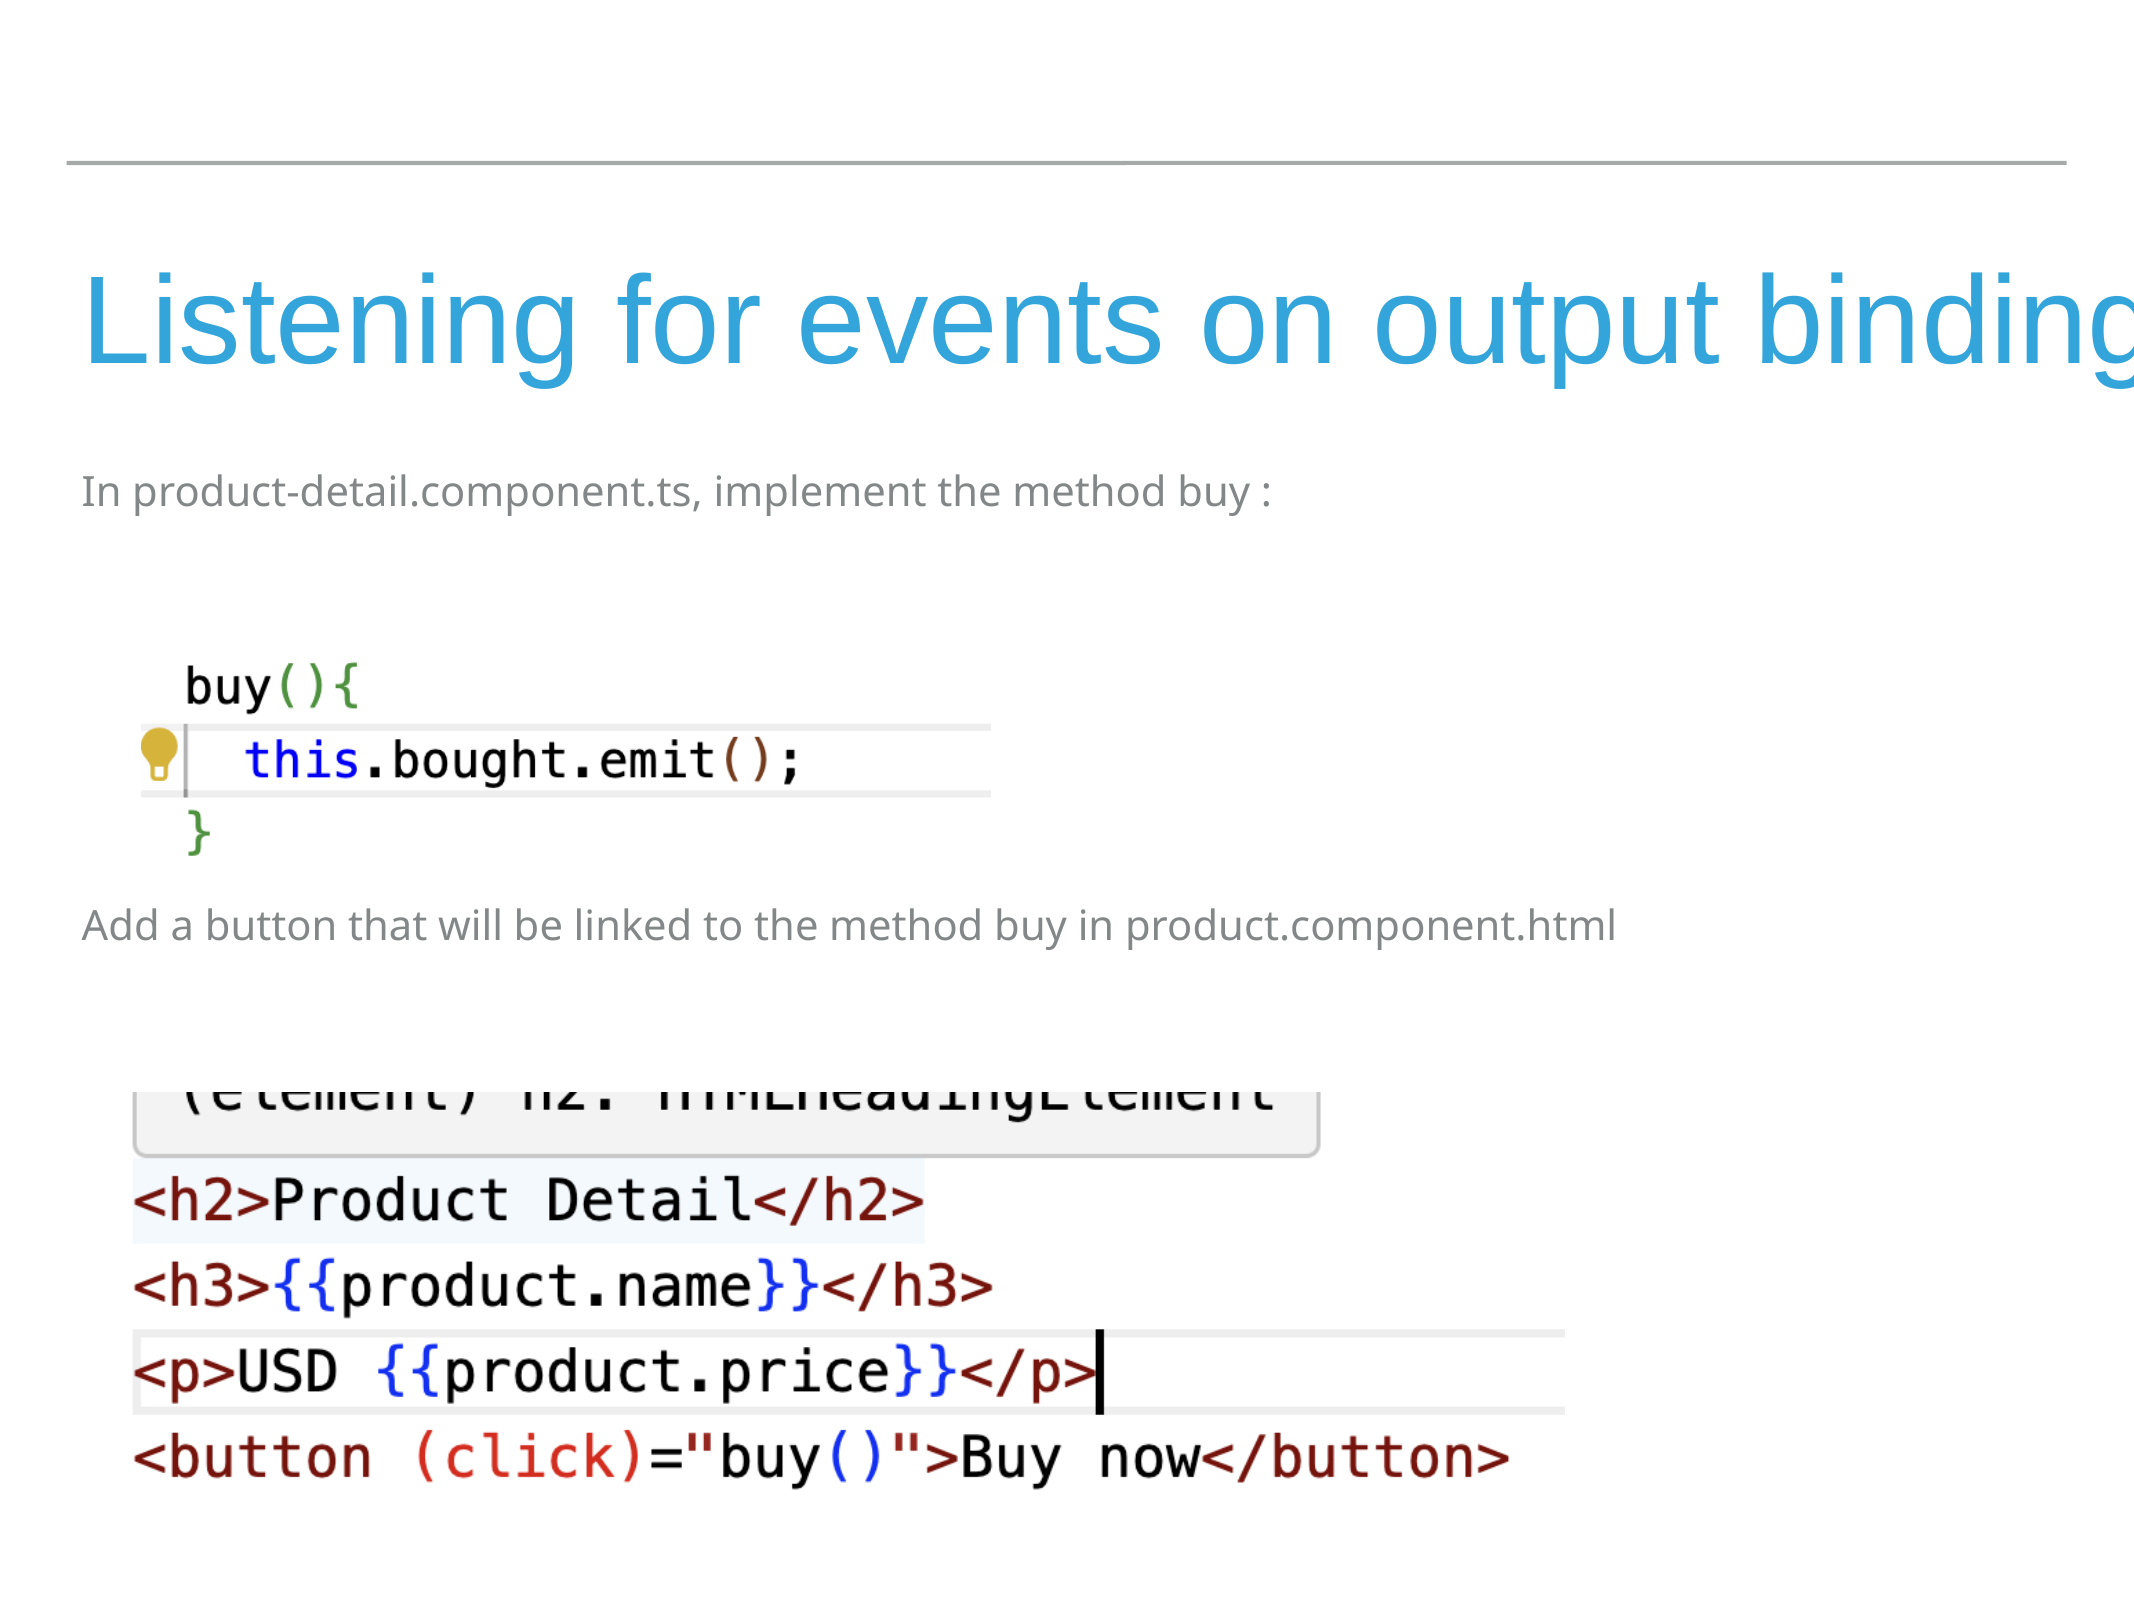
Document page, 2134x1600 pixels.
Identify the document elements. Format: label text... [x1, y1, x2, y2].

title Listening for events on output binding [66, 252, 2134, 371]
picture [141, 605, 991, 908]
list In product-detail.component.ts, implement the method buy : Add a button that will be linked to the method buy in product.component.html [66, 450, 2067, 1452]
picture [39, 1092, 1565, 1600]
